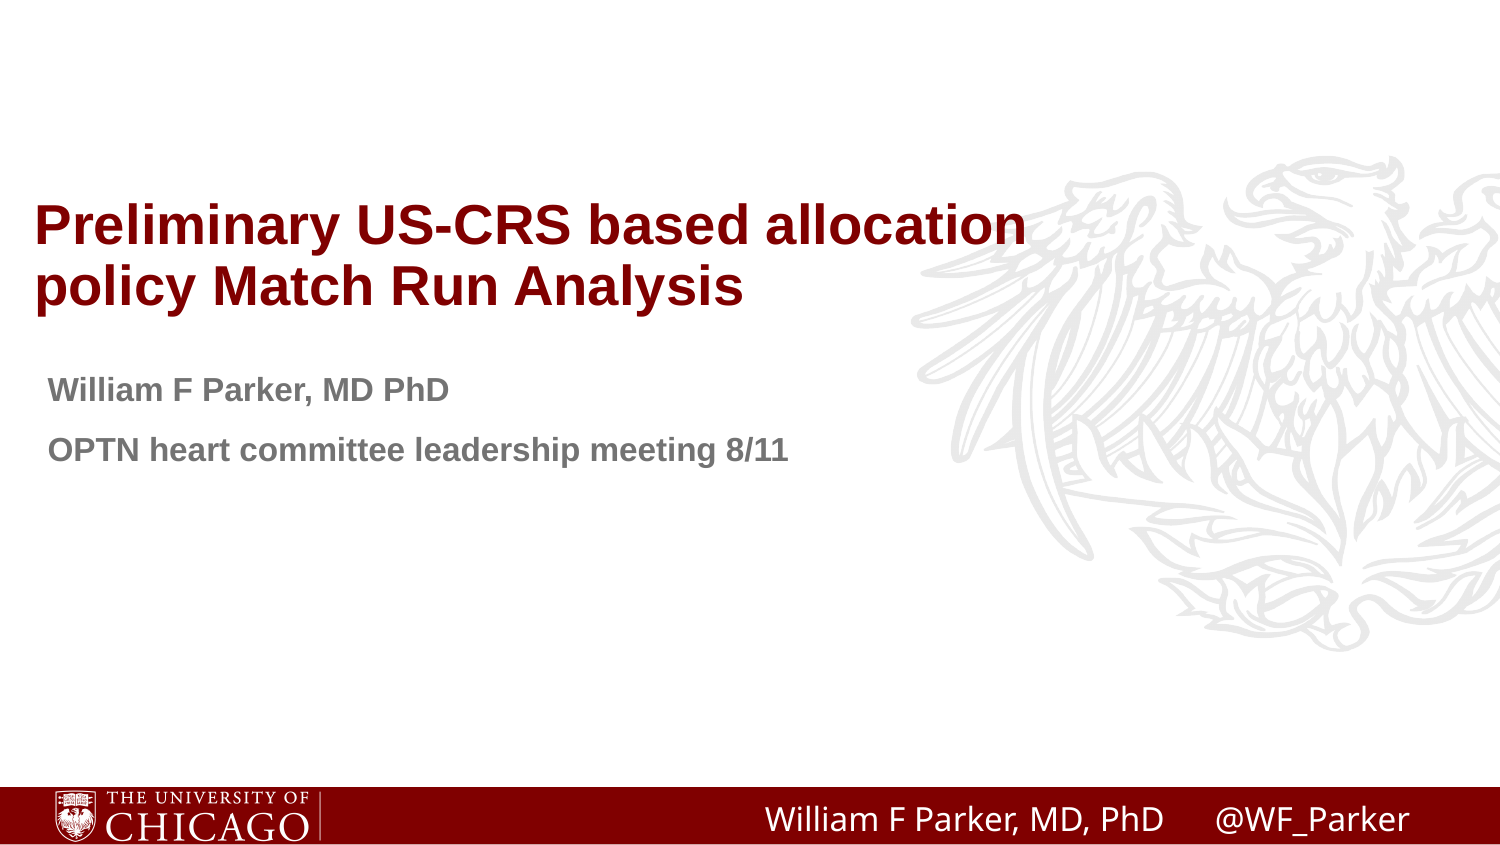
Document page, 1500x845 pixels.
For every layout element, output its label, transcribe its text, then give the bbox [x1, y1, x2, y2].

title Preliminary US-CRS based allocation policy Match Run Analysis [34, 0, 1068, 375]
picture [27, 763, 325, 845]
text_box William F Parker, MD PhD OPTN heart committee leadership meeting 8/11 [47, 360, 972, 682]
